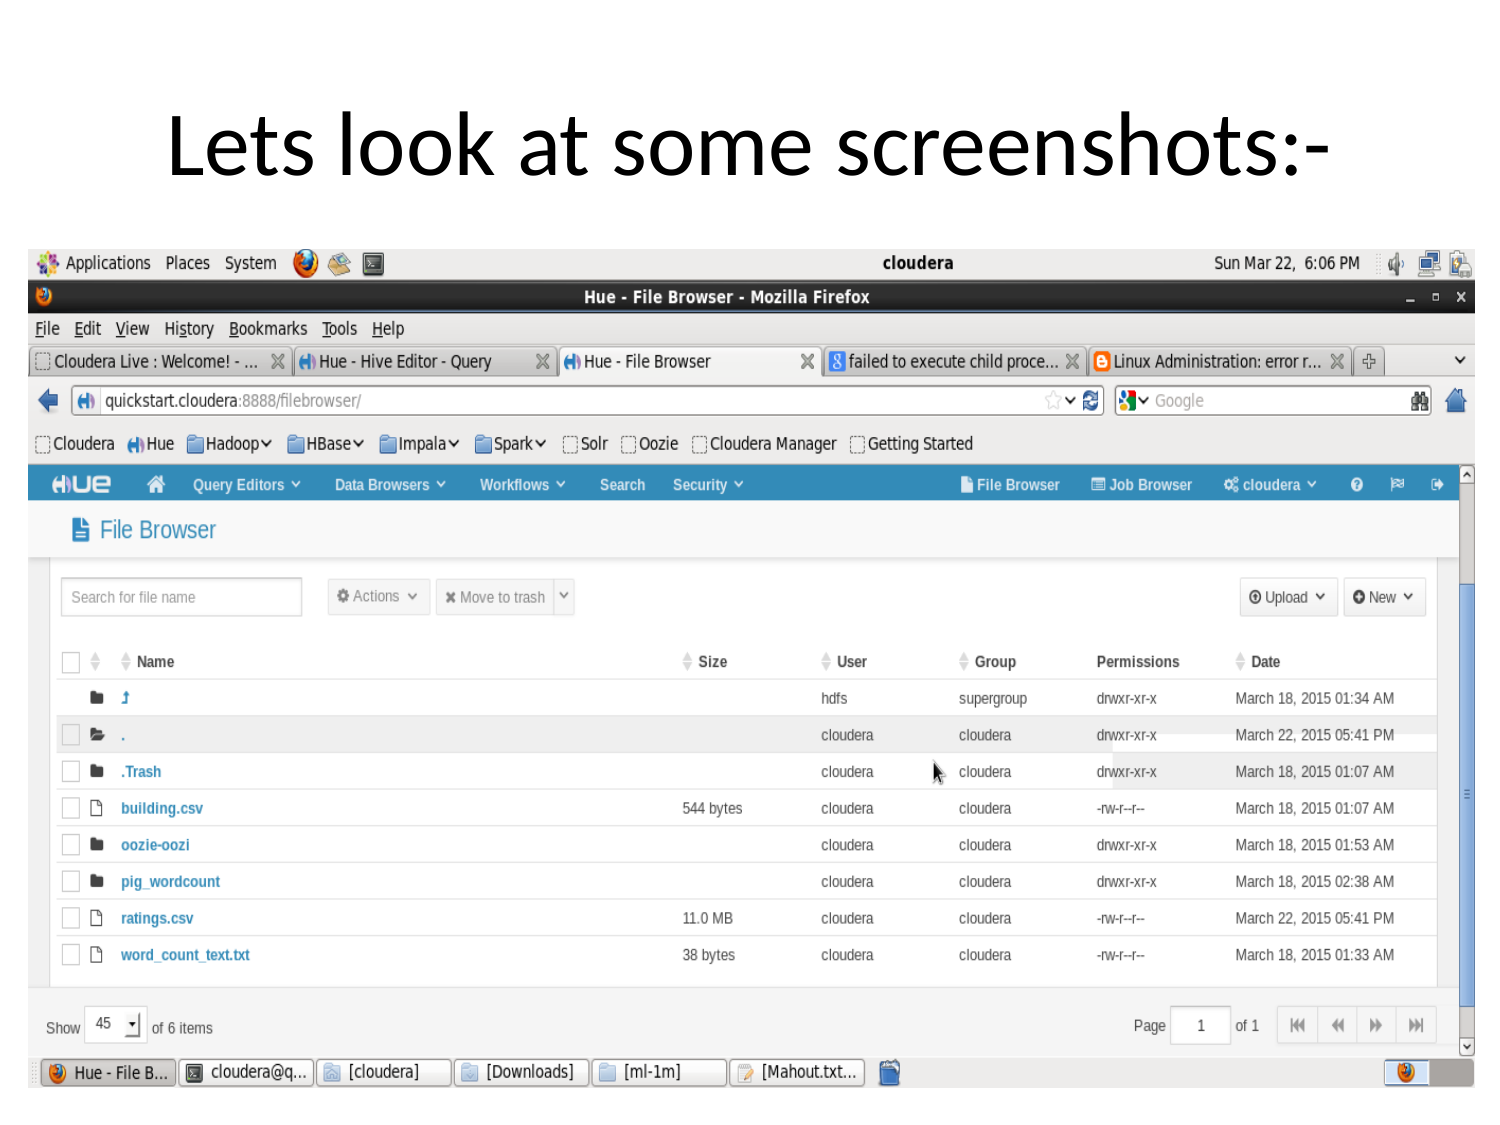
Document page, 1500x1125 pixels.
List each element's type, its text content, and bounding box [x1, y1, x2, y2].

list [28, 249, 1476, 1088]
title Lets look at some screenshots:- [75, 45, 1425, 233]
